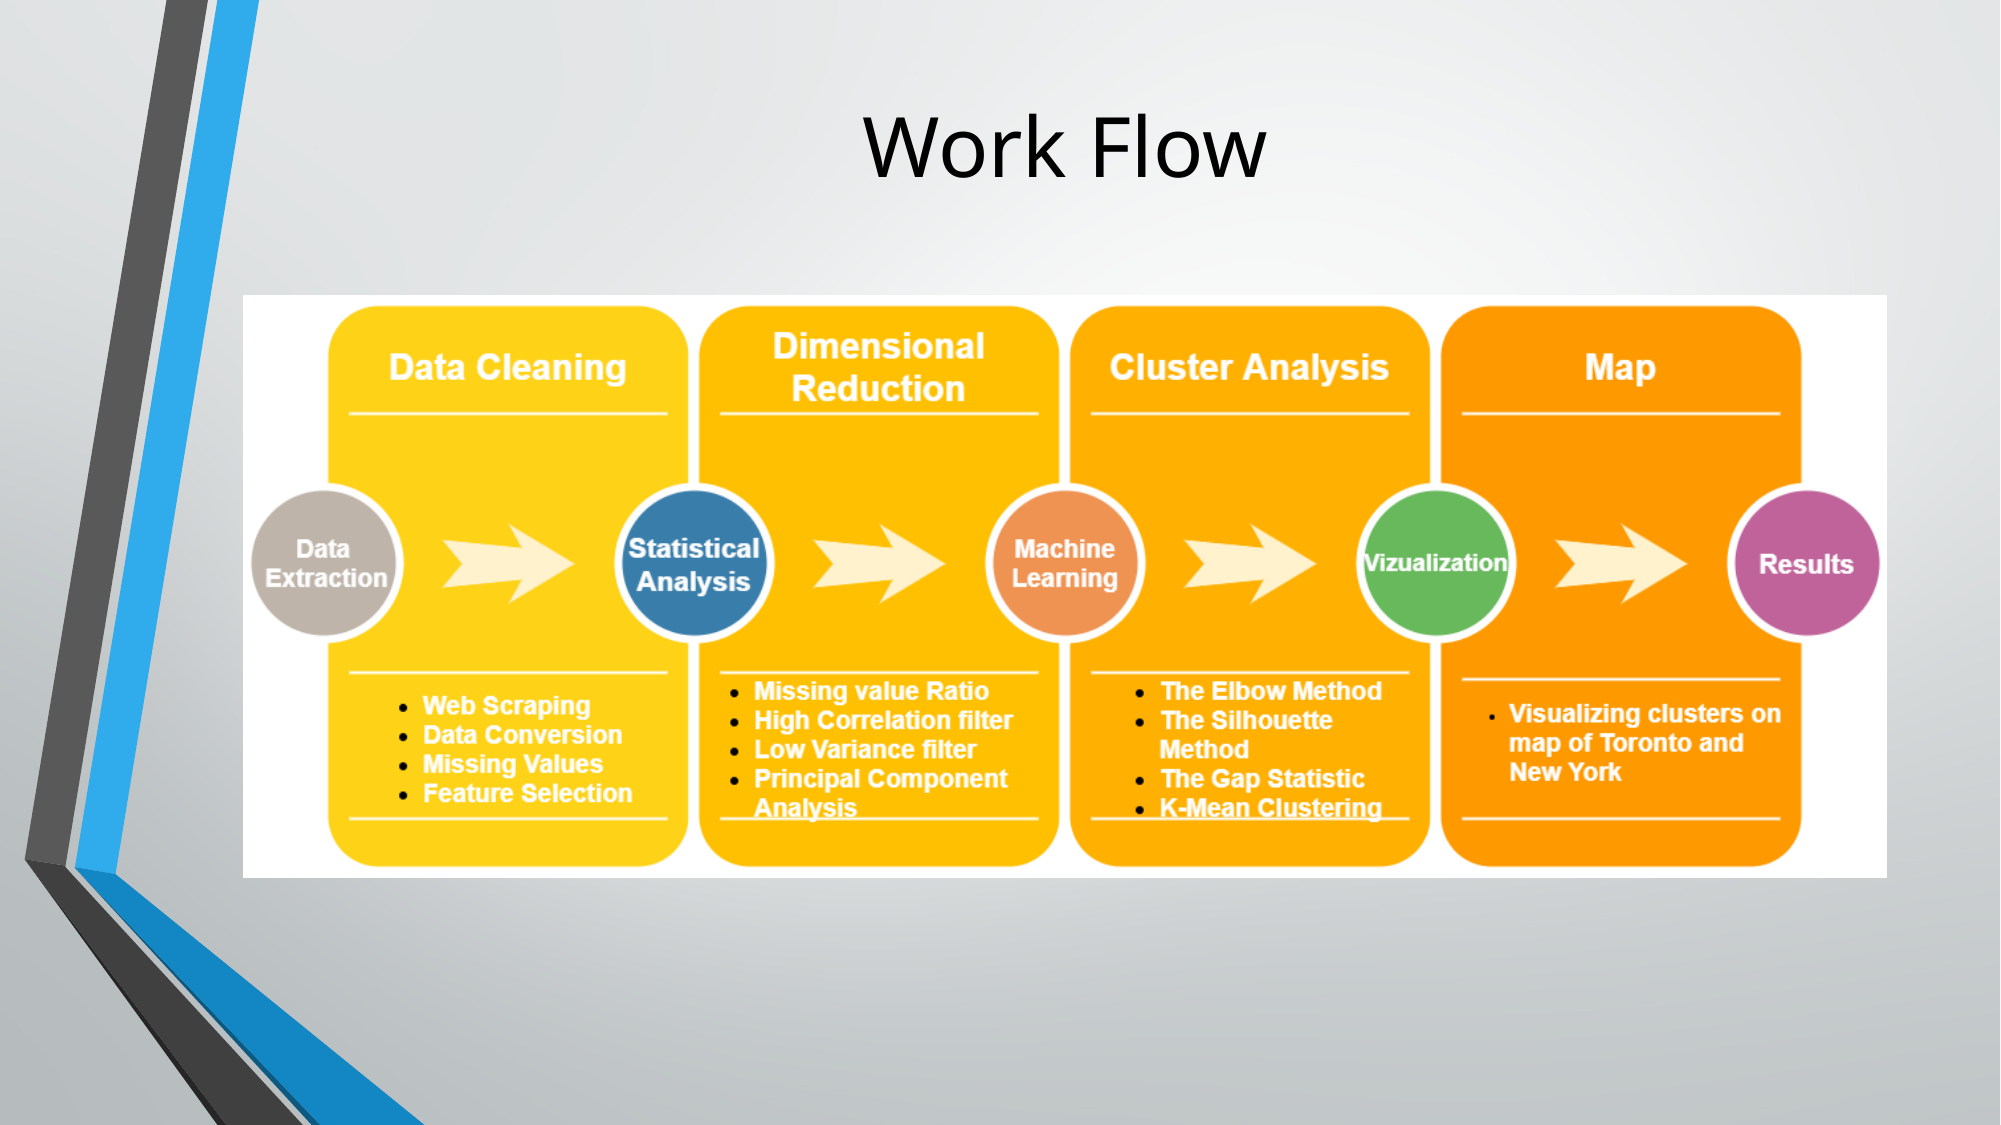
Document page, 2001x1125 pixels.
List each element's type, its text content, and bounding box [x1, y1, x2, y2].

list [243, 295, 1888, 878]
title Work Flow [243, 0, 1887, 288]
